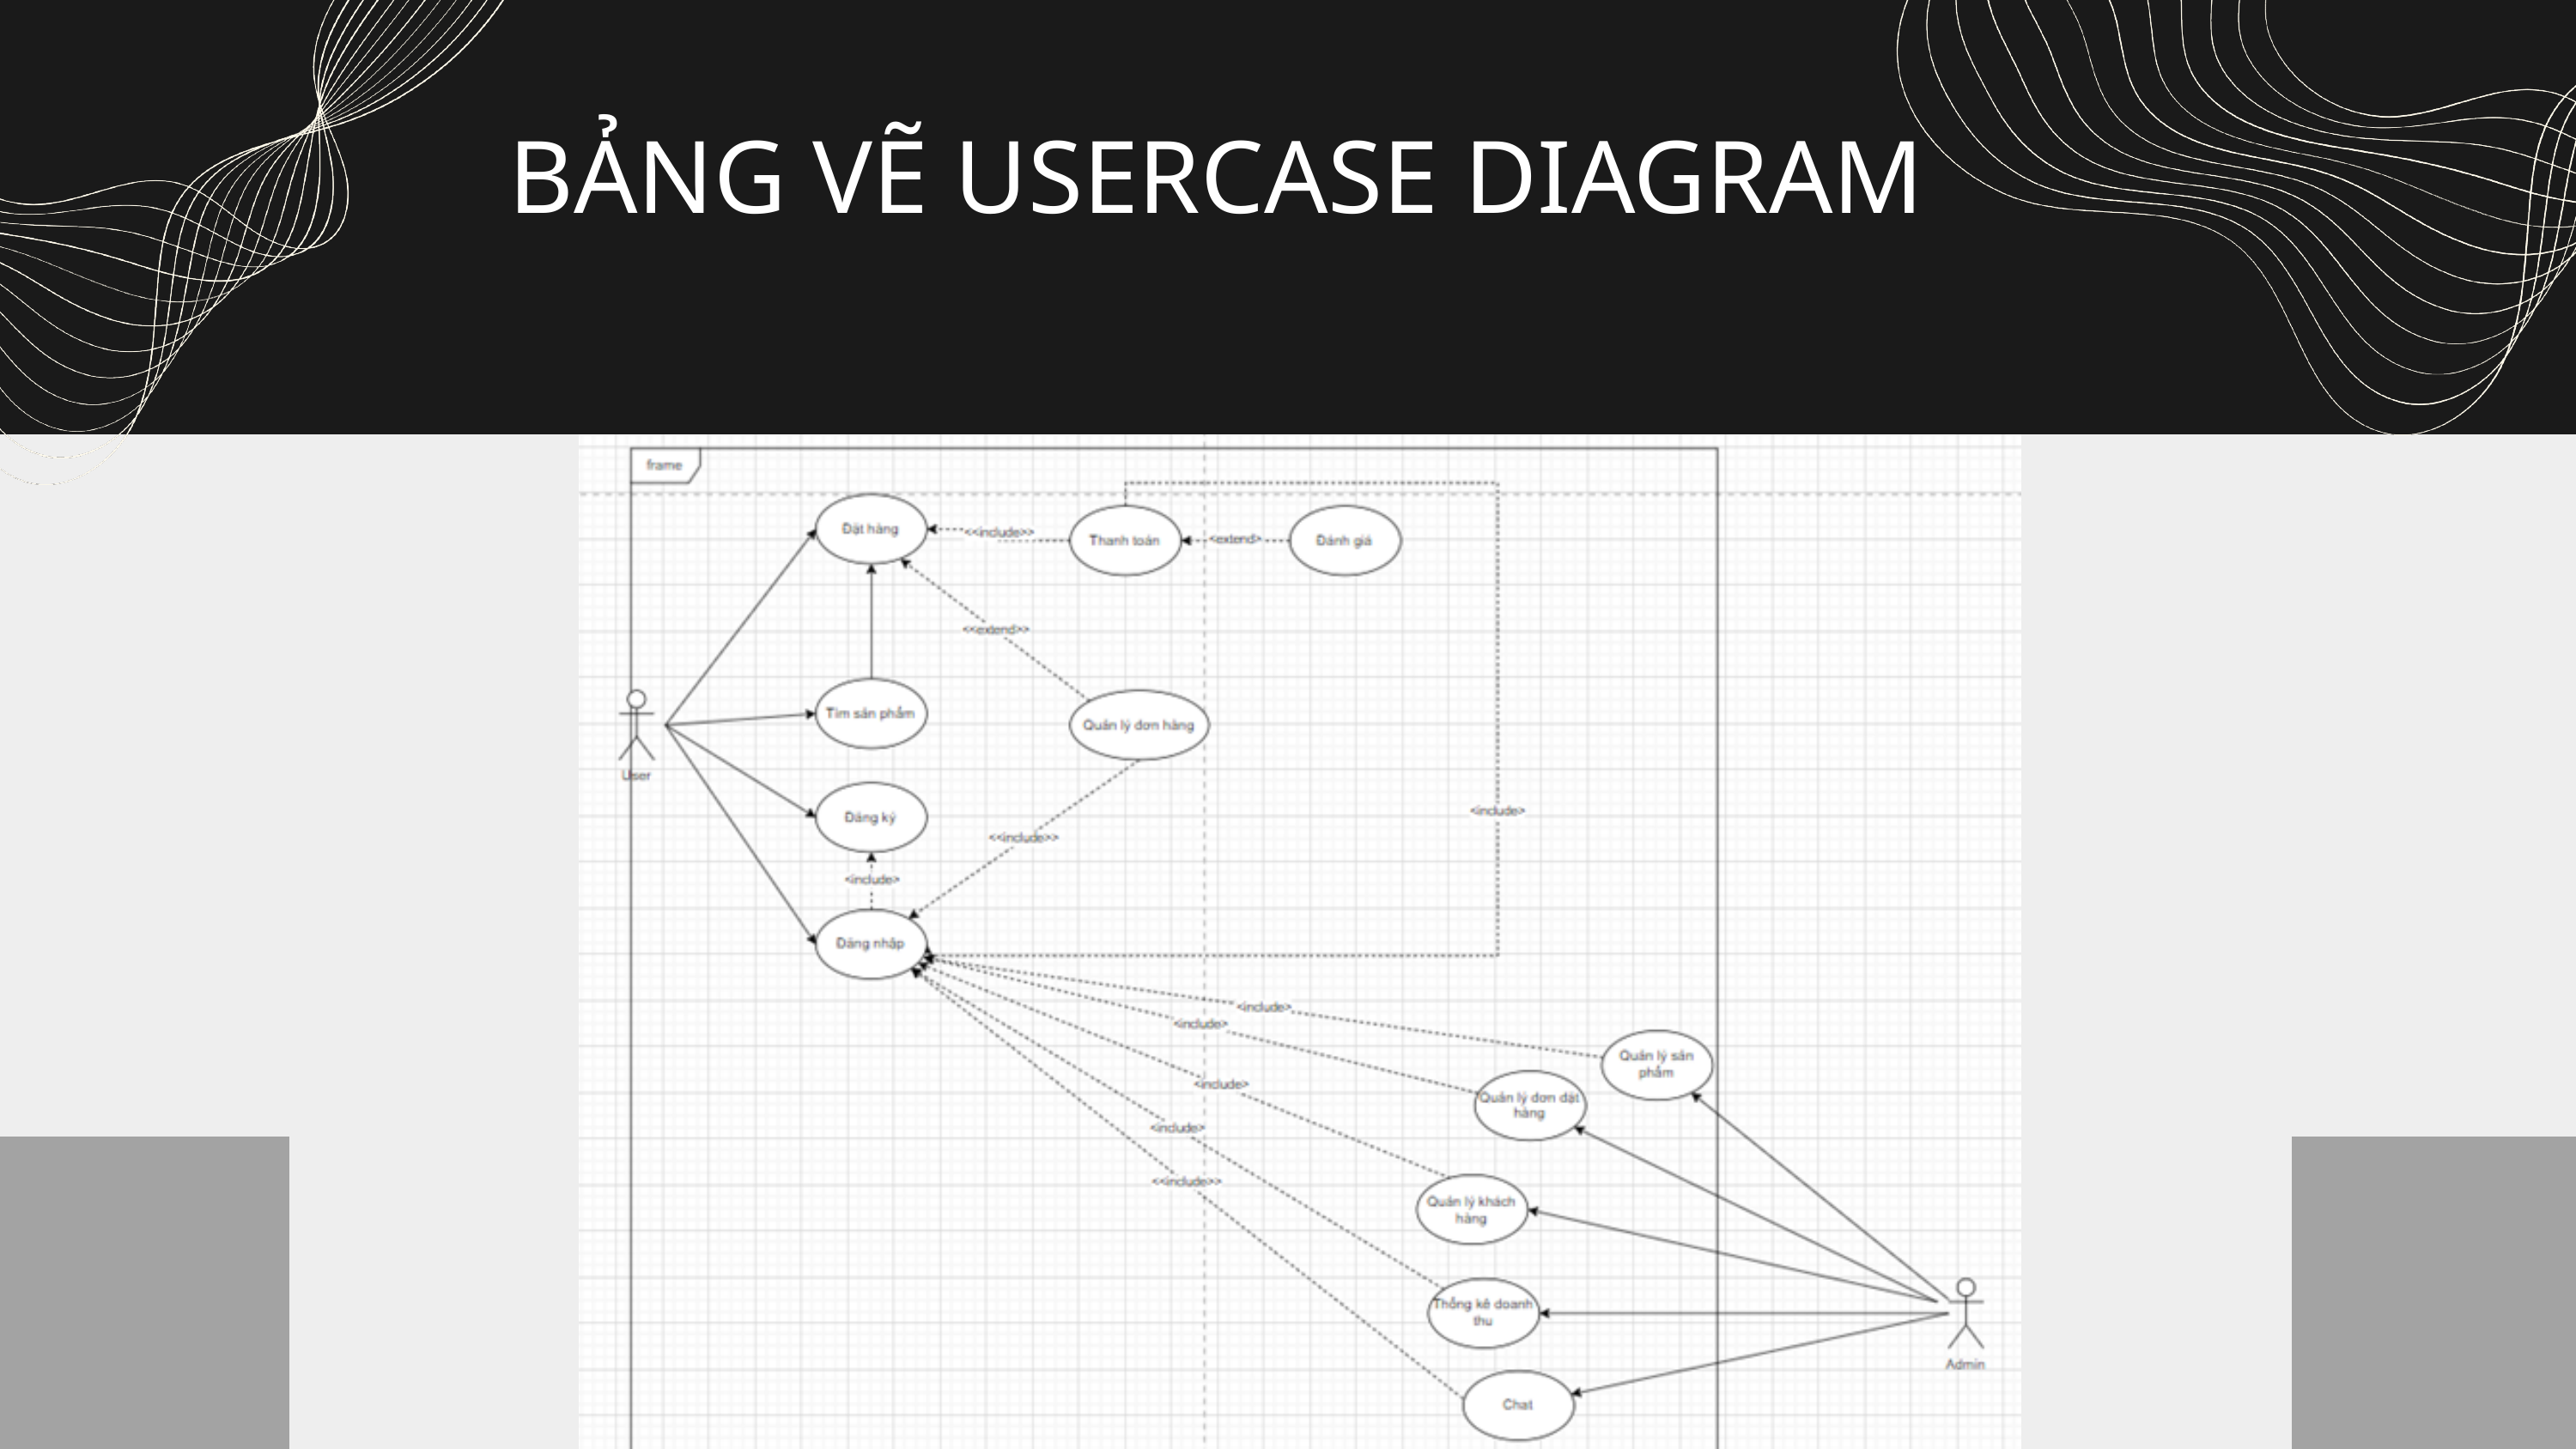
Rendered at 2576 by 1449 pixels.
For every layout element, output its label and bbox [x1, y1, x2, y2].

text_box [2291, 1136, 2576, 1449]
text_box [0, 1136, 290, 1449]
text_box [0, 0, 2576, 435]
text_box [0, 445, 544, 485]
text_box [579, 445, 2022, 1449]
